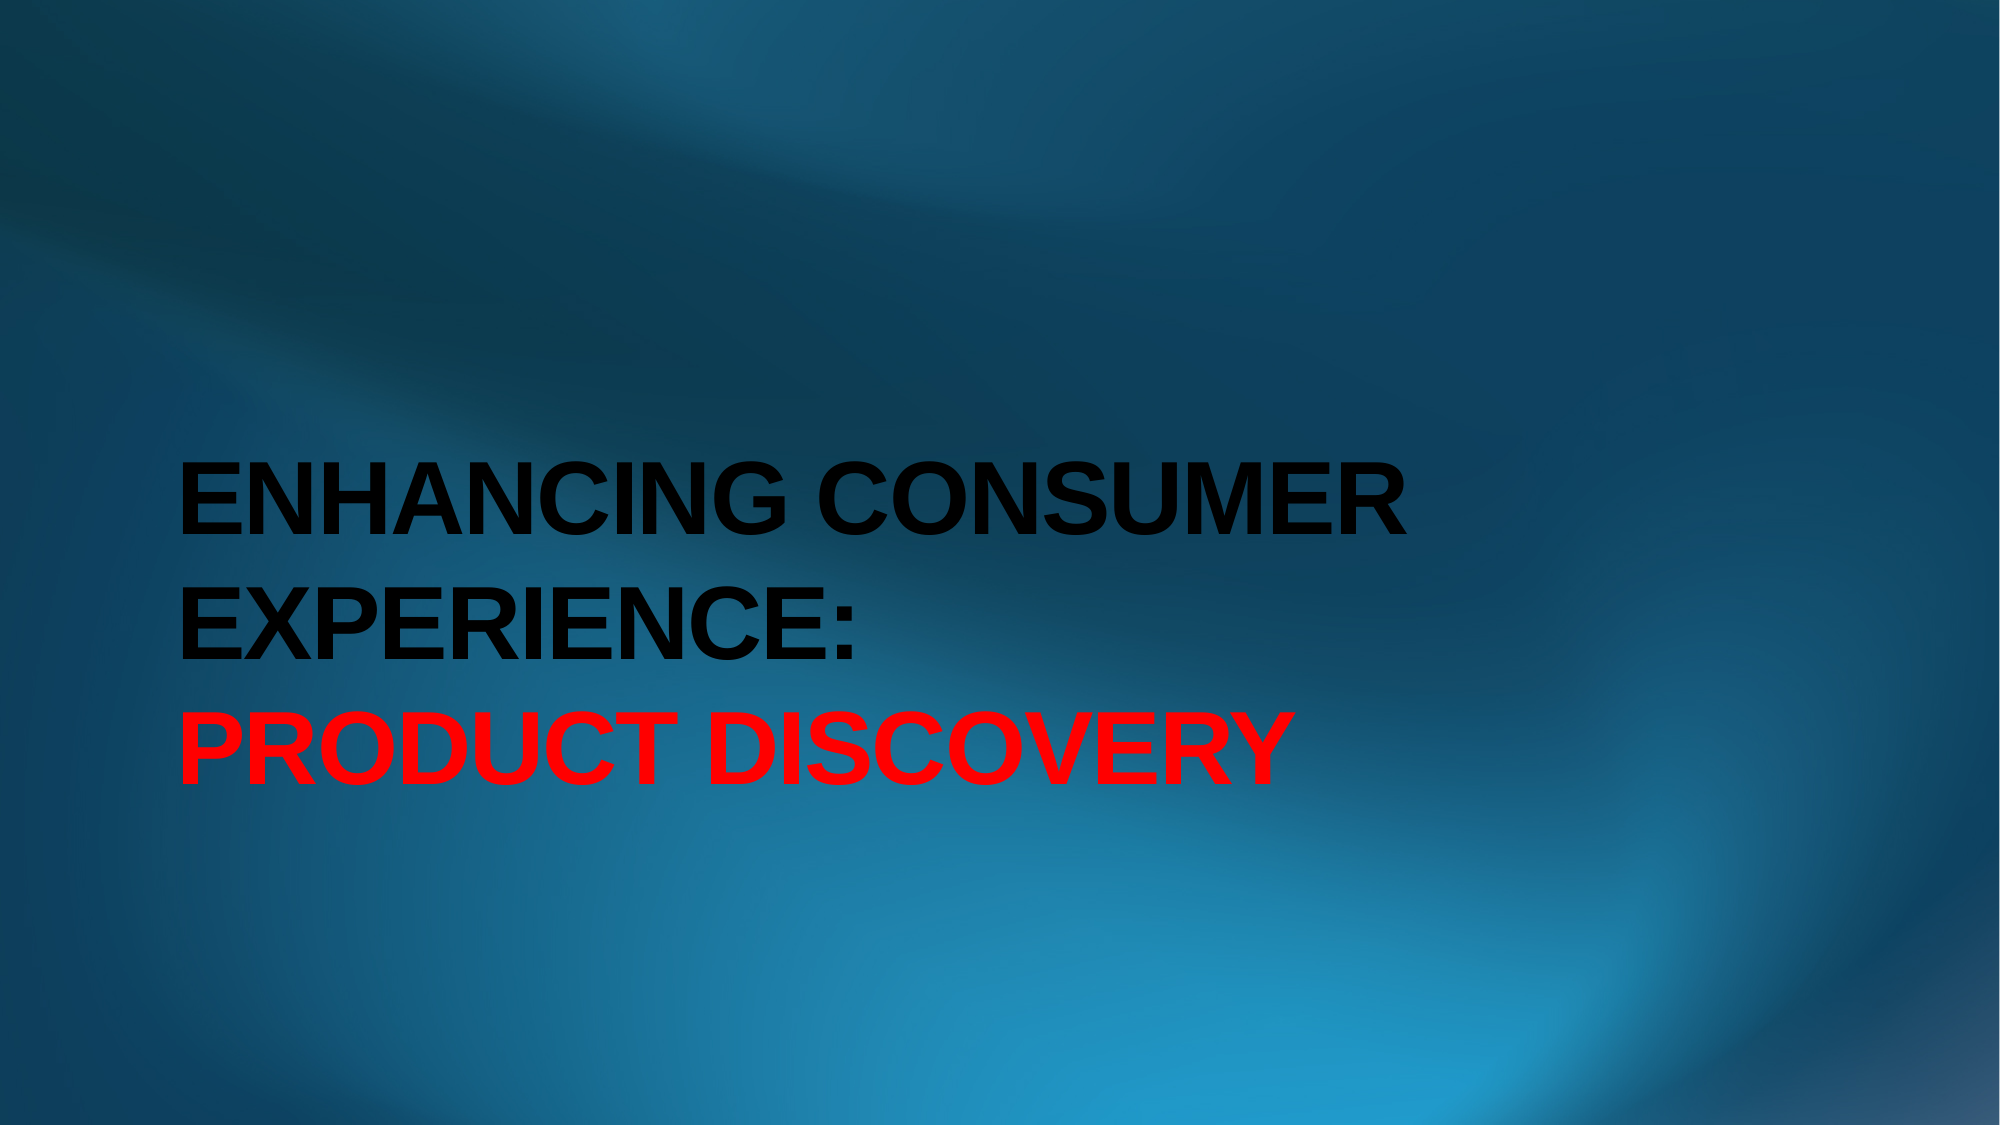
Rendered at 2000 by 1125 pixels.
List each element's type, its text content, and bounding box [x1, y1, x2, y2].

picture [0, 0, 2000, 1125]
title Enhancing consumer experience: product discovery [157, 420, 1858, 644]
